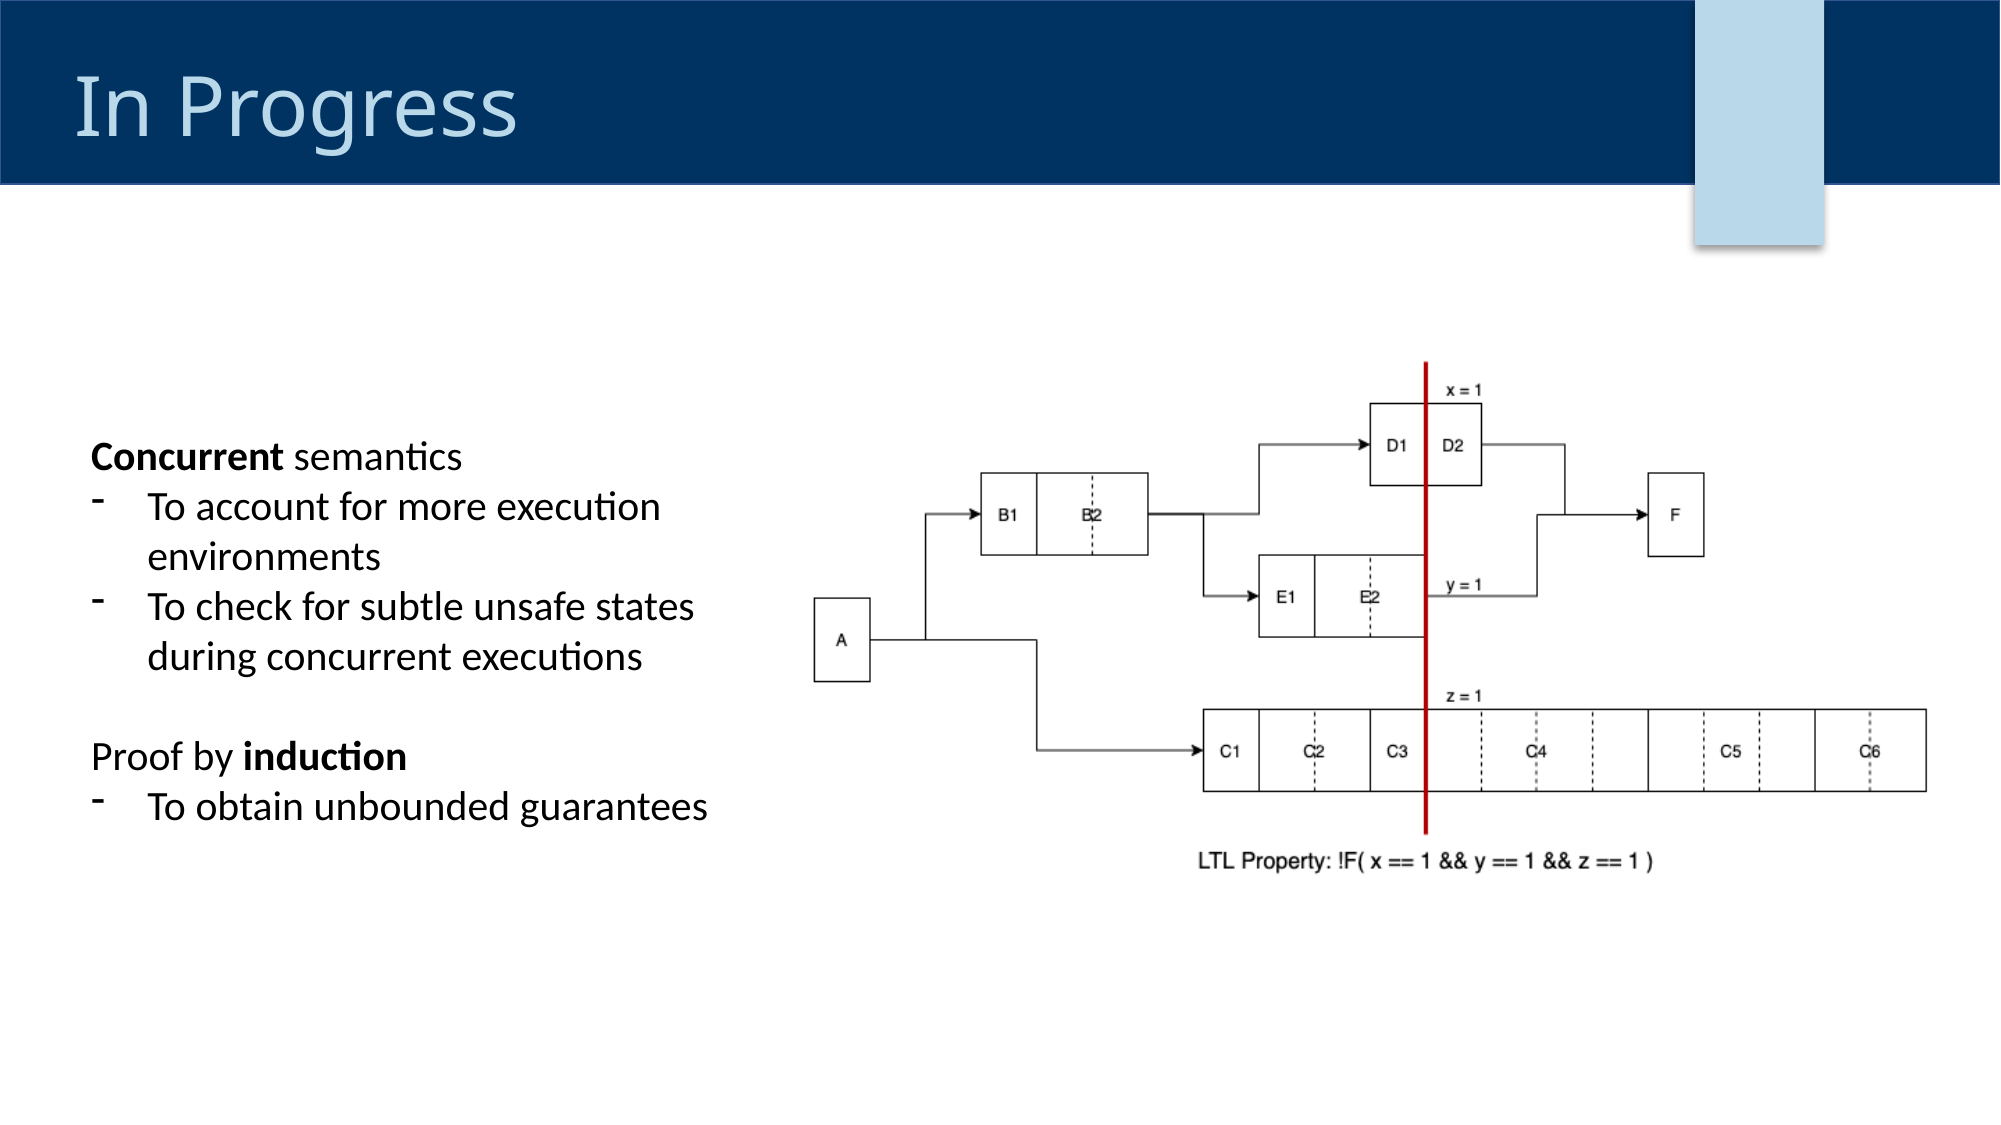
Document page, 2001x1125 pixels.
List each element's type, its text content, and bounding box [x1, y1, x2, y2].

title In Progress [59, 22, 1636, 162]
text_box Concurrent semantics To account for more execution environments To check for subtle unsafe states during concurrent executions Proof by induction To obtain unbounded guarantees [76, 421, 762, 887]
picture [800, 346, 1941, 891]
text_box [1694, 0, 1825, 246]
text_box [1826, 0, 2000, 185]
text_box [0, 0, 1694, 185]
